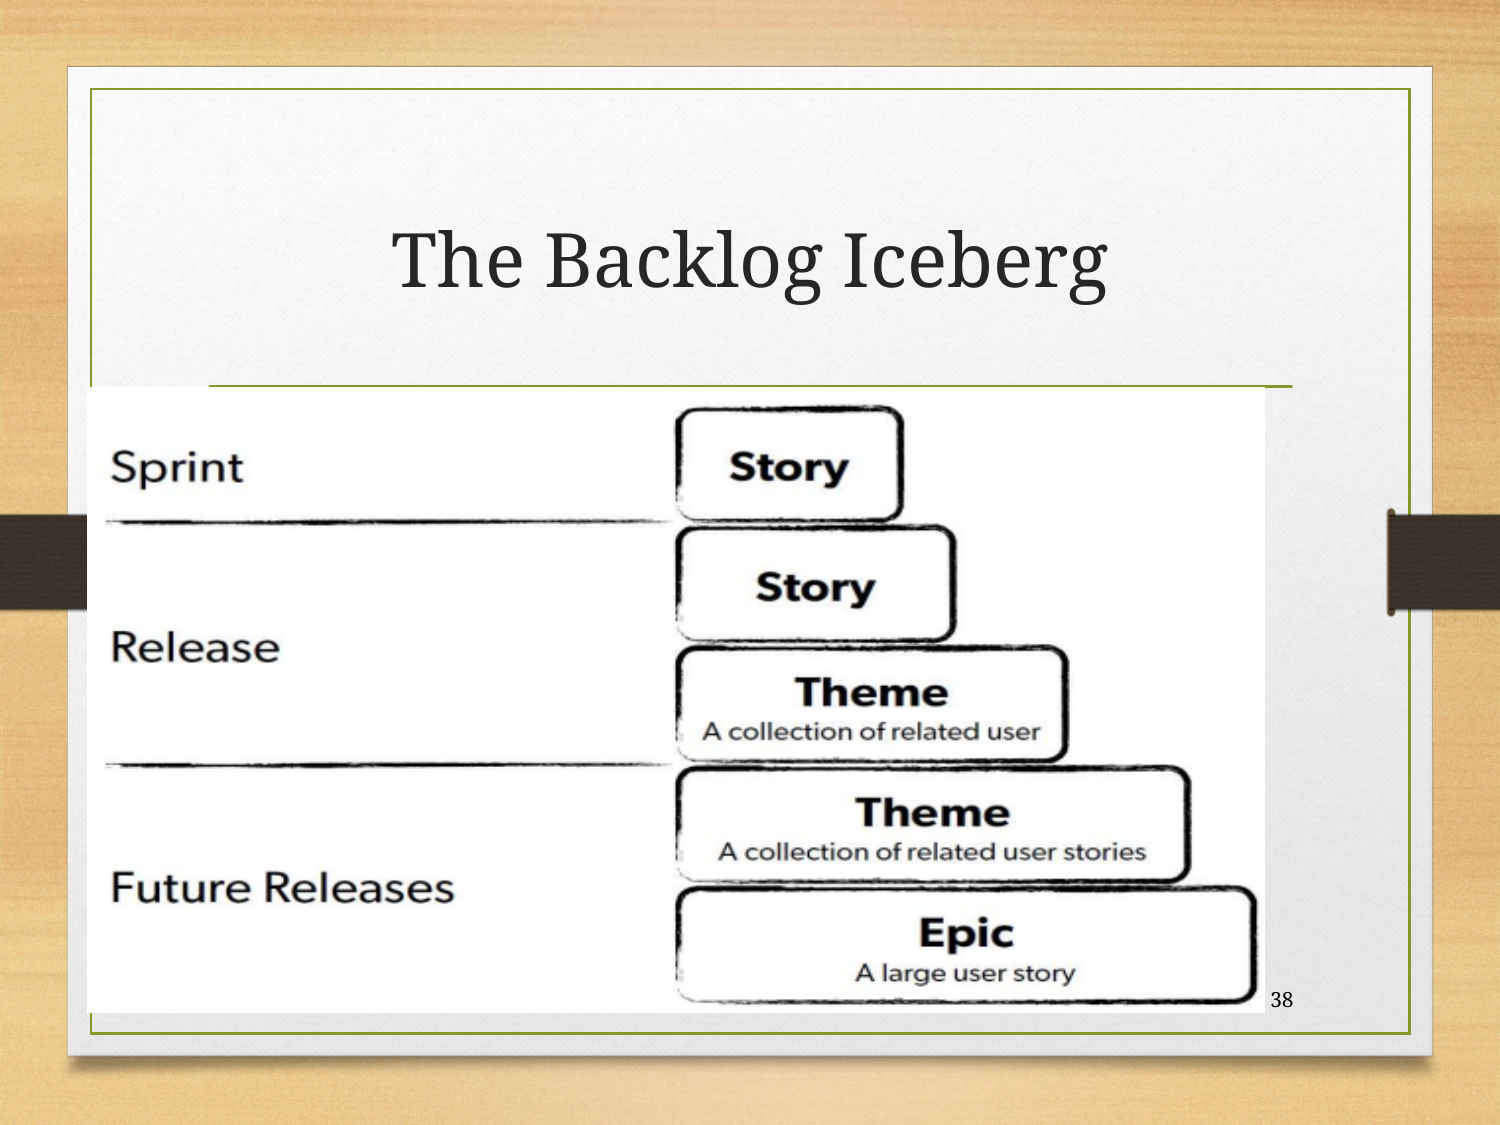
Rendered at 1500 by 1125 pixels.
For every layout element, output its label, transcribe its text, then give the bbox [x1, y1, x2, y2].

picture [0, 0, 1500, 1125]
title The Backlog Iceberg [193, 150, 1309, 365]
slide_number 38 [1243, 977, 1309, 1024]
